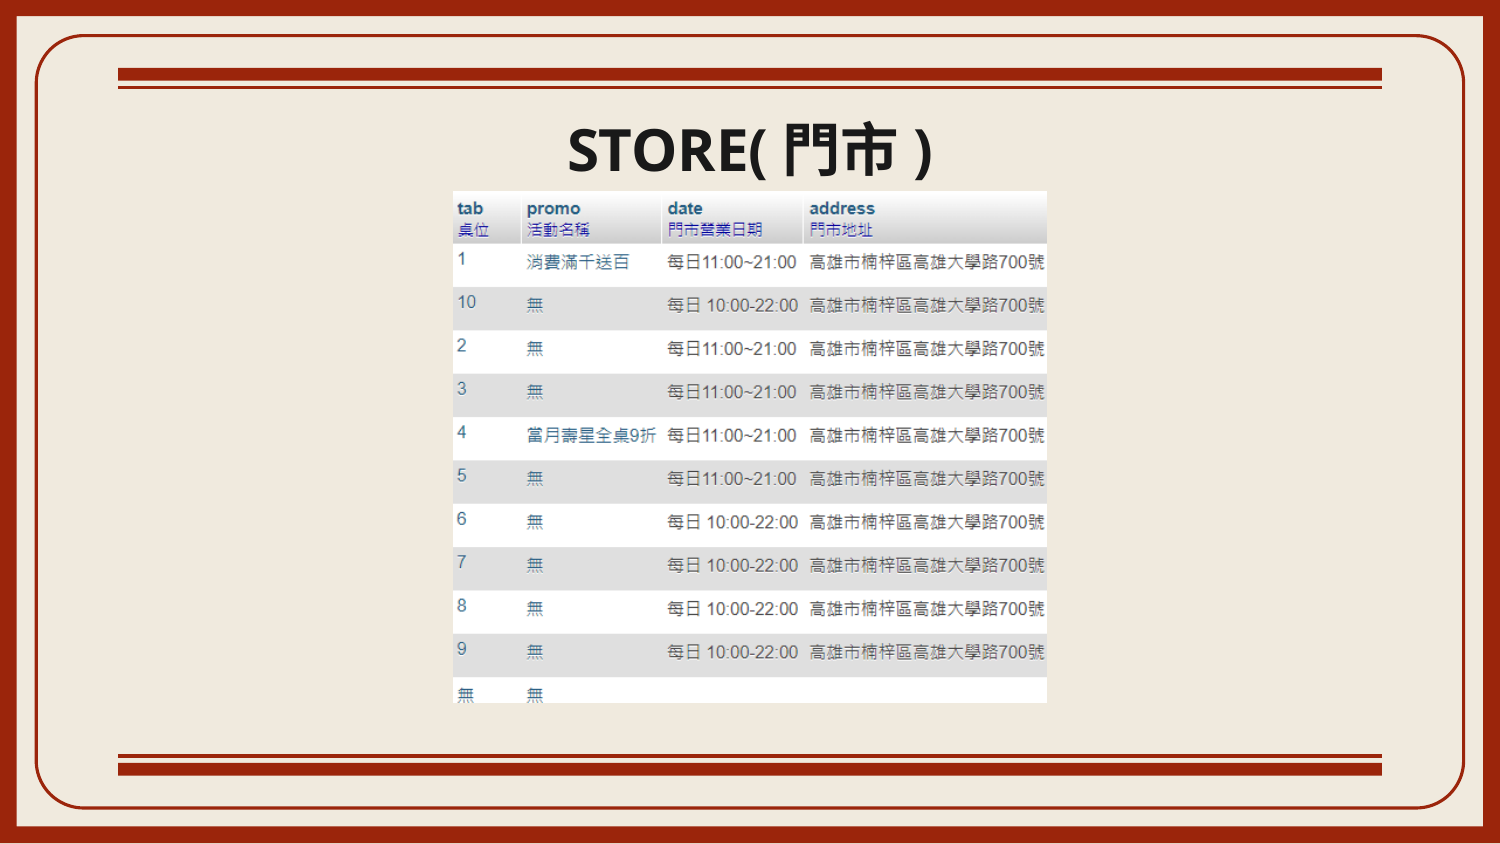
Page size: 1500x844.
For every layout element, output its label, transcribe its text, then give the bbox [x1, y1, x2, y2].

title STORE(門市) [118, 98, 1382, 192]
picture [453, 191, 1047, 703]
